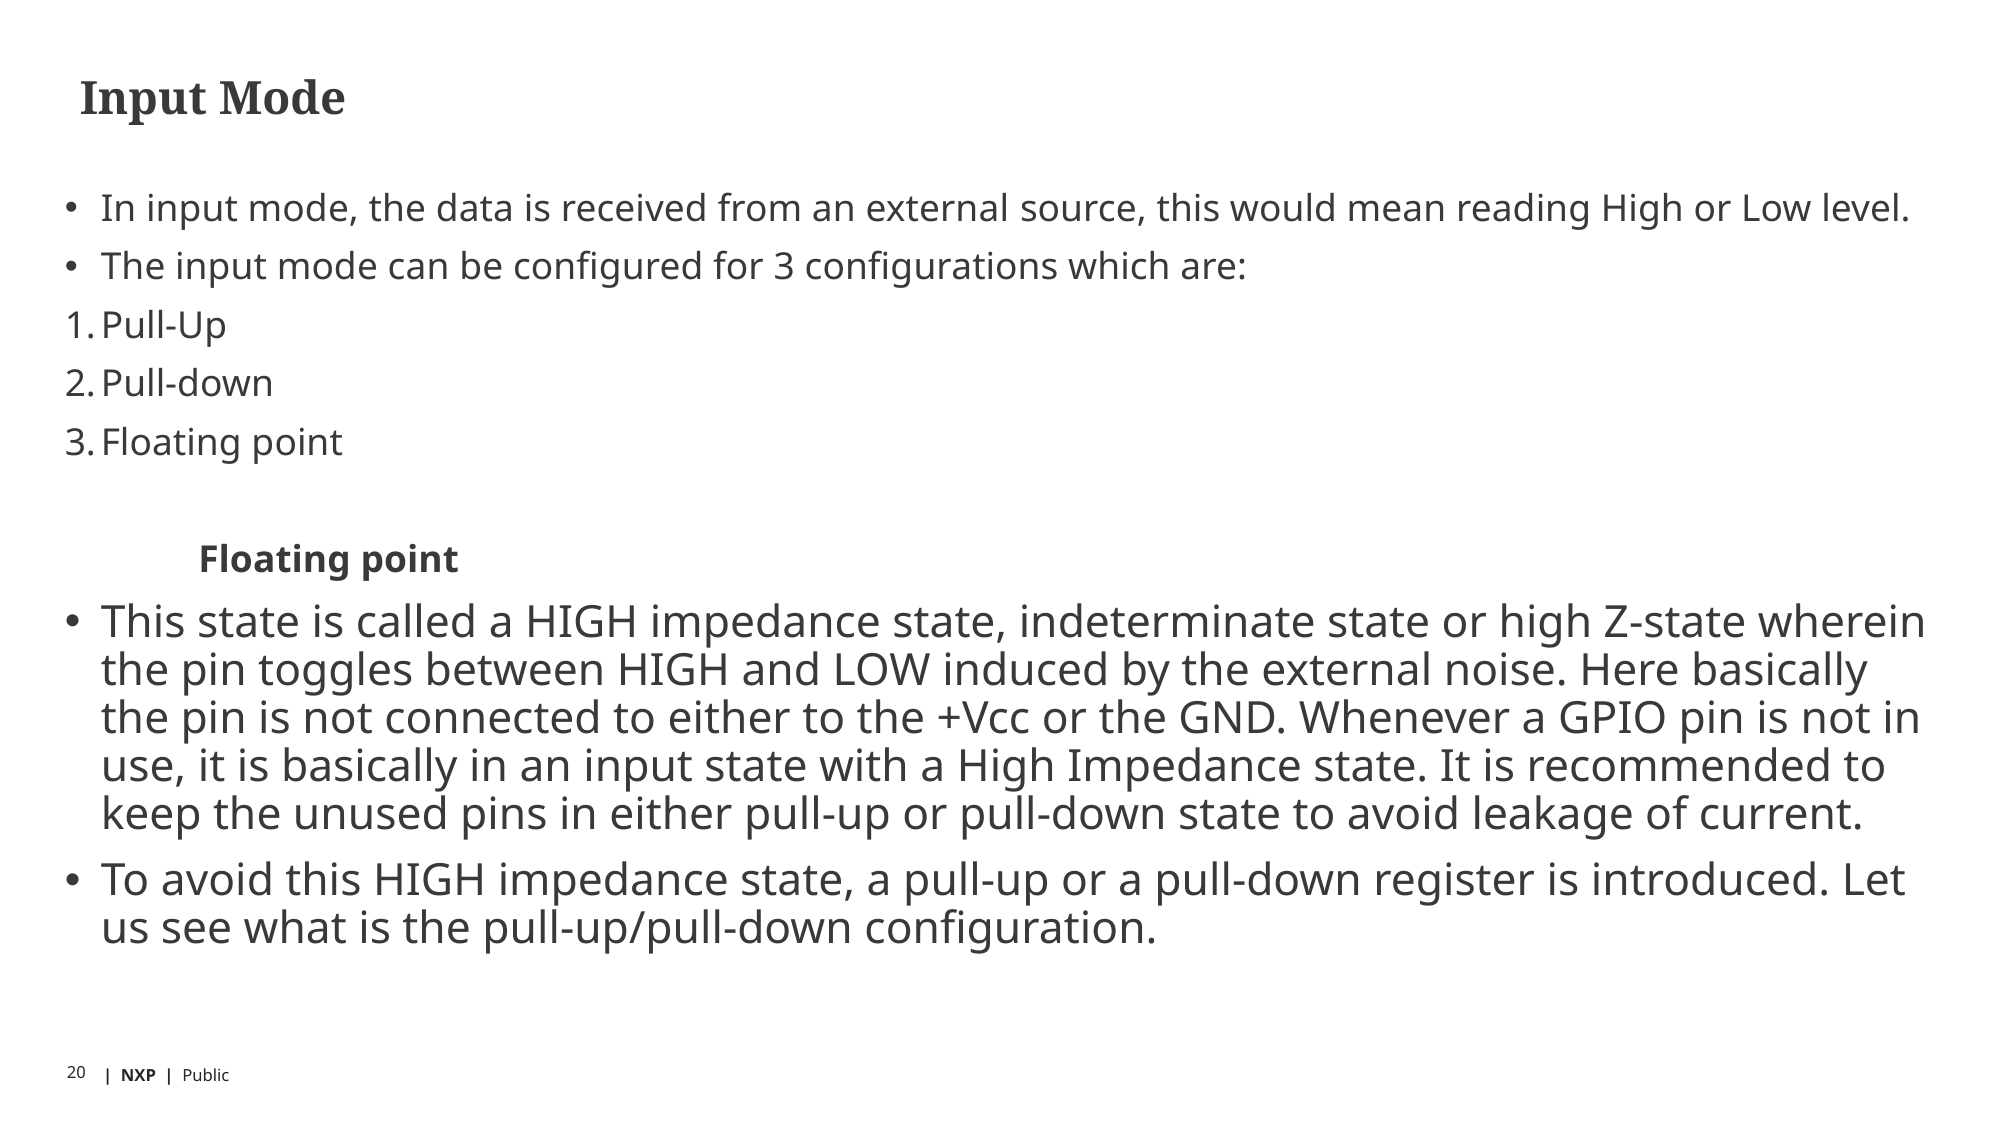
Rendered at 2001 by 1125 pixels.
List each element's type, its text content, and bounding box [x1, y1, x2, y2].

title Input Mode [64, 67, 1940, 176]
list In input mode, the data is received from an external source, this would mean reading High or Low level. The input mode can be configured for 3 configurations which are: Pull-Up Pull-down Floating point Floating point This state is called a HIGH impedance state, indeterminate state or high Z-state wherein the pin toggles between HIGH and LOW induced by the external noise. Here basically the pin is not connected to either to the +Vcc or the GND. Whenever a GPIO pin is not in use, it is basically in an input state with a High Impedance state. It is recommended to keep the unused pins in either pull-up or pull-down state to avoid leakage of current. To avoid this HIGH impedance state, a pull-up or a pull-down register is introduced. Let us see what is the pull-up/pull-down configuration. [909, 189, 1940, 955]
text_box [64, 189, 909, 955]
